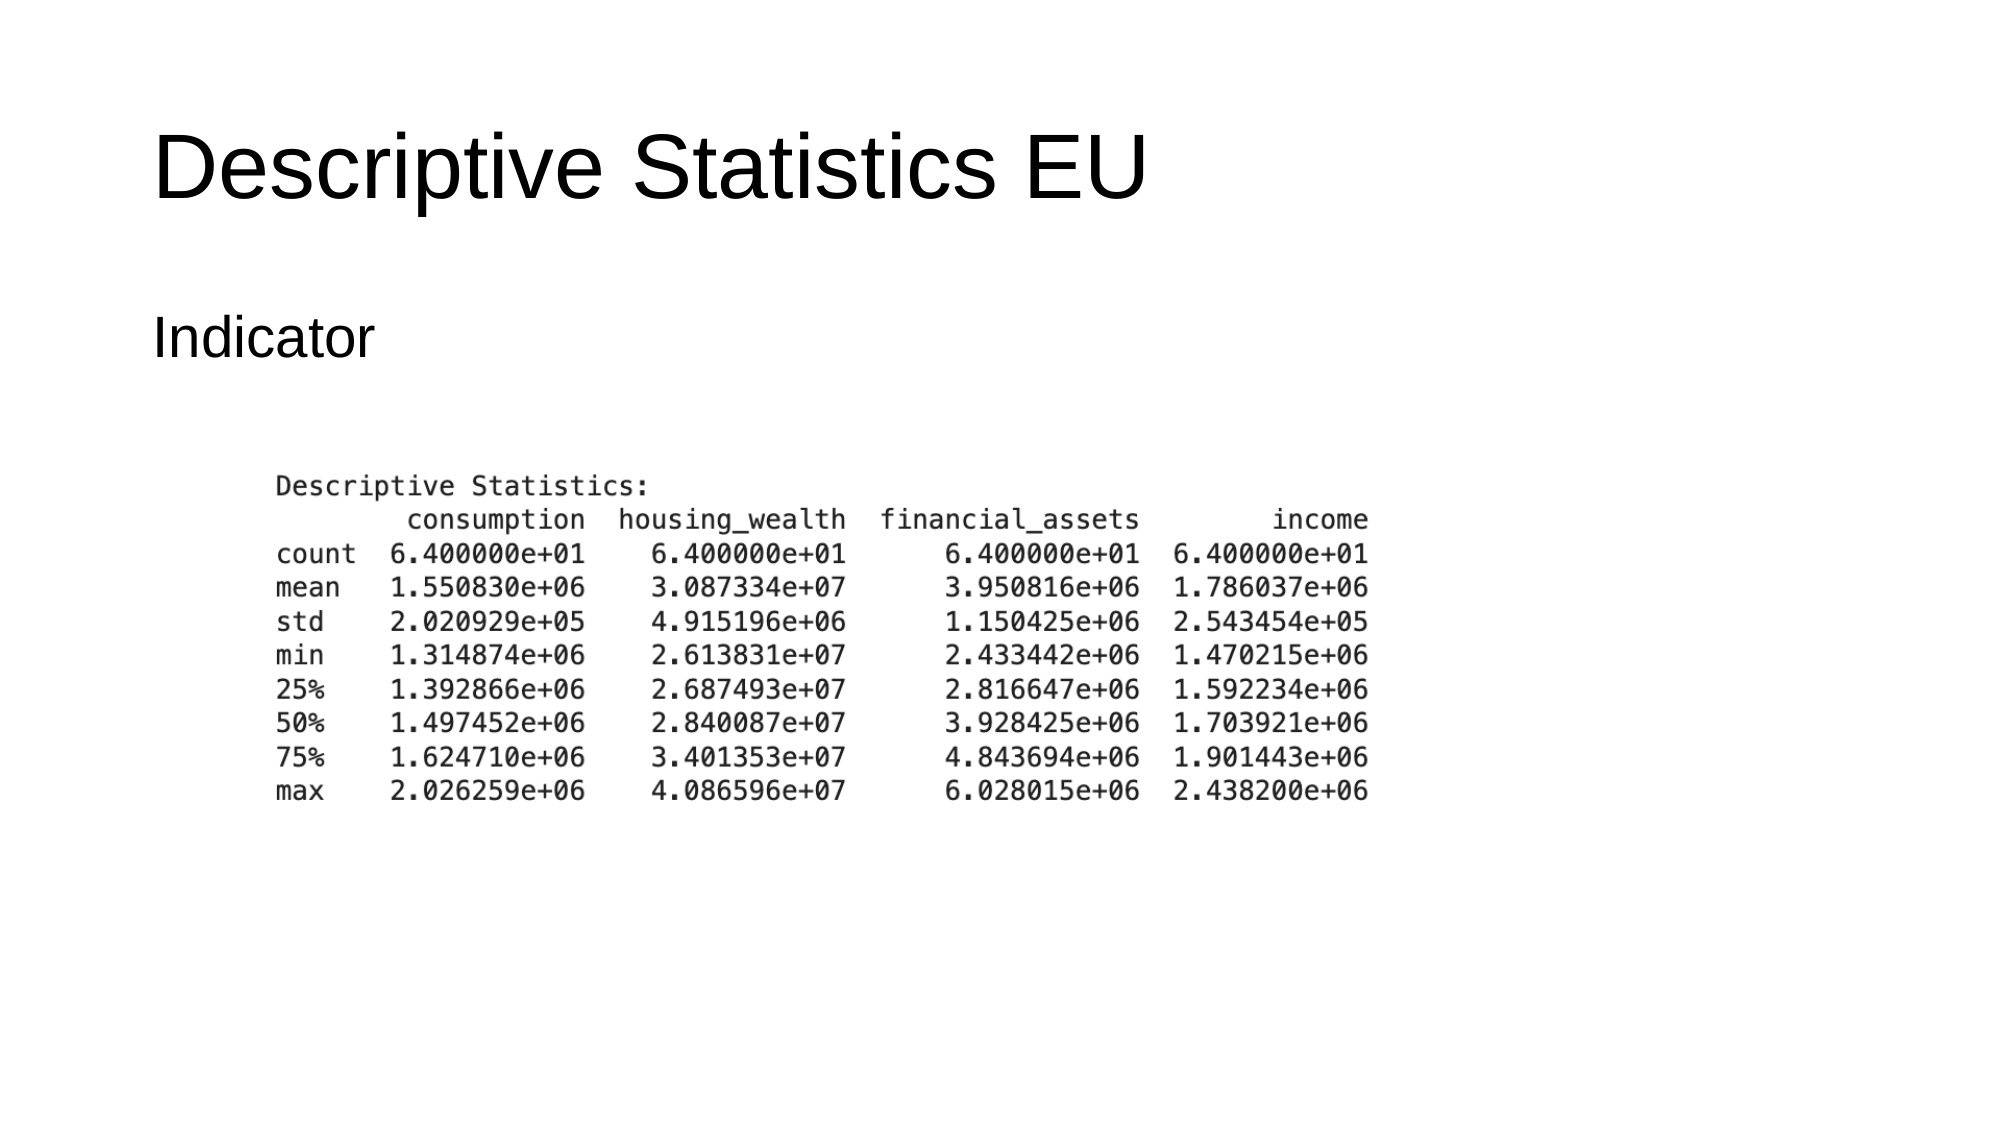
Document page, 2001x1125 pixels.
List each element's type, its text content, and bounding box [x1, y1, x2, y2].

title Descriptive Statistics EU [137, 59, 1863, 278]
picture [229, 462, 1430, 851]
list Indicator [137, 299, 1863, 1014]
